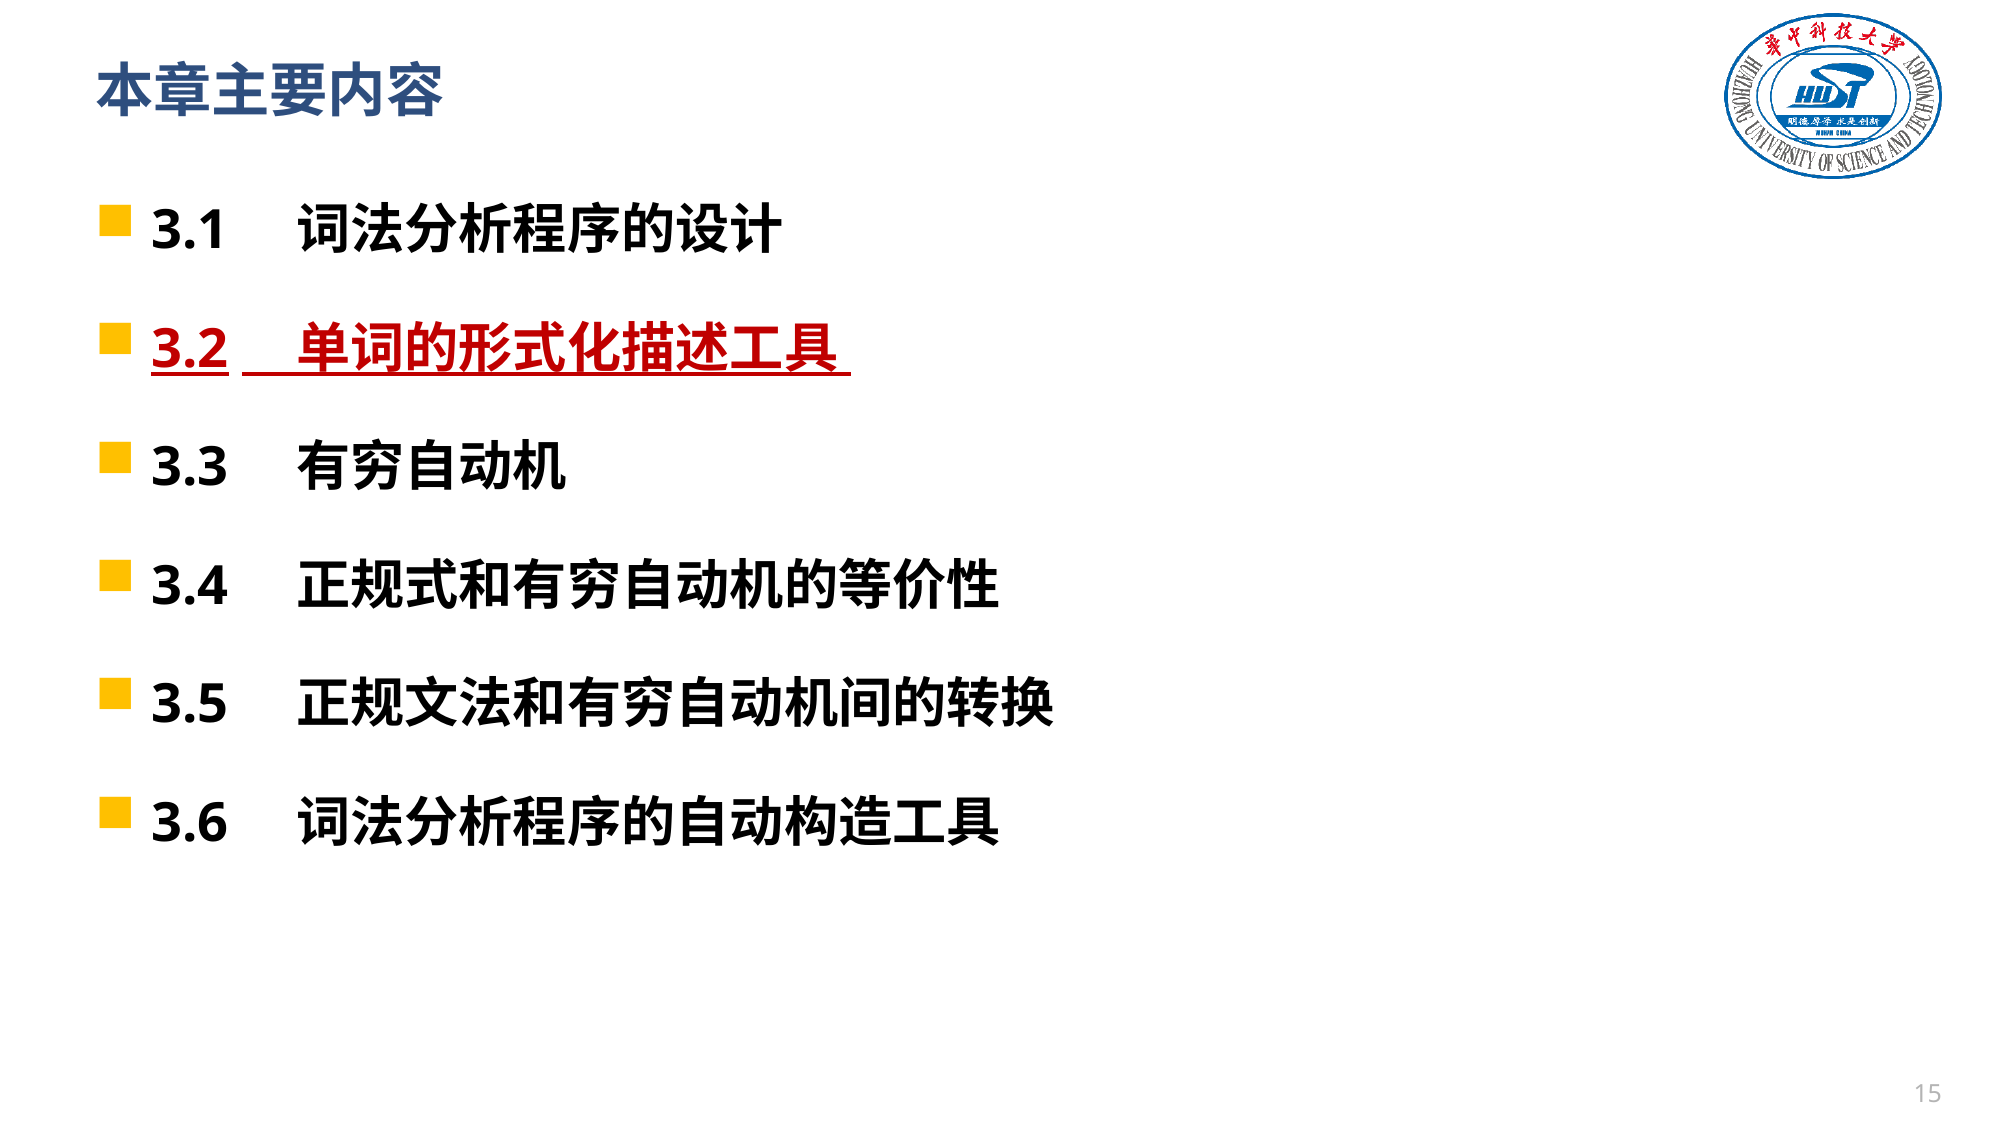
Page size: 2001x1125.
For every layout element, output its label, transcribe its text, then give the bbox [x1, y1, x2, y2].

list 3.1 词法分析程序的设计 3.2 单词的形式化描述工具 3.3 有穷自动机 3.4 正规式和有穷自动机的等价性 3.5 正规文法和有穷自动机间的转换 3.6 词法分析程序的自动构造工具 [80, 154, 1805, 1080]
picture [1724, 13, 1942, 179]
slide_number 14 [1373, 1064, 1957, 1125]
title 本章主要内容 [80, 42, 1805, 144]
